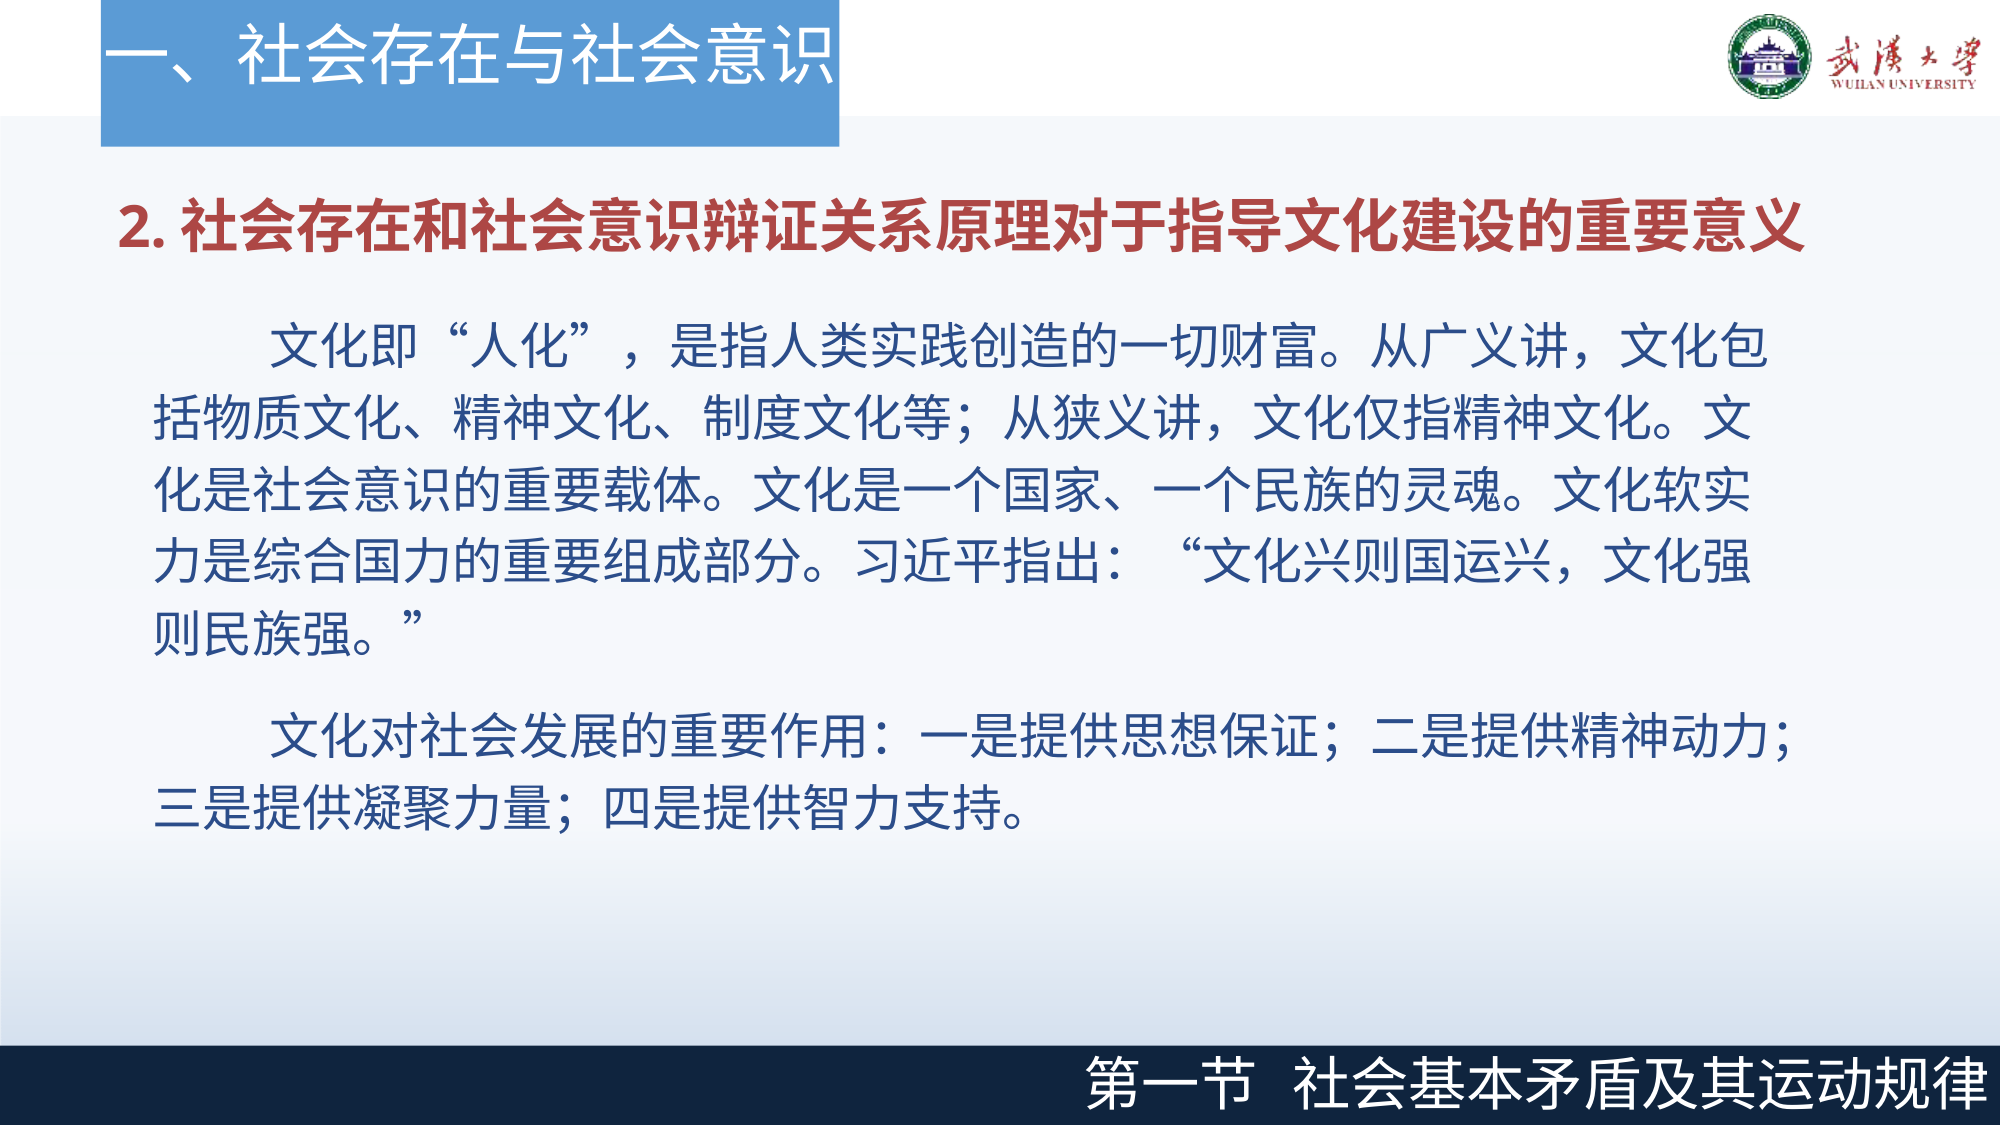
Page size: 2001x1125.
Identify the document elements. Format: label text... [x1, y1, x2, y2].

text_box 2.社会存在和社会意识辩证关系原理对于指导文化建设的重要意义 文化即“人化”，是指人类实践创造的一切财富。从广义讲，文化包 括物质文化、精神文化、制度文化等；从狭义讲，文化仅指精神文化。文 化是社会意识的重要载体。文化是一个国家、一个民族的灵魂。文化软实 力是综合国力的重要组成部分。习近平指出：“文化兴则国运兴，文化强 则民族强。” 文化对社会发展的重要作用：一是提供思想保证；二是提供精神动力； 三是提供凝聚力量；四是提供智力支持。 [115, 187, 1822, 836]
text_box [1727, 14, 1981, 99]
title 一、社会存在与社会意识 [100, 0, 840, 147]
text_box 第一节 [1081, 1044, 1261, 1118]
text_box [0, 116, 2000, 1045]
text_box 社会基本矛盾及其运动规律 [1290, 1044, 1994, 1118]
text_box [0, 1045, 2000, 1125]
